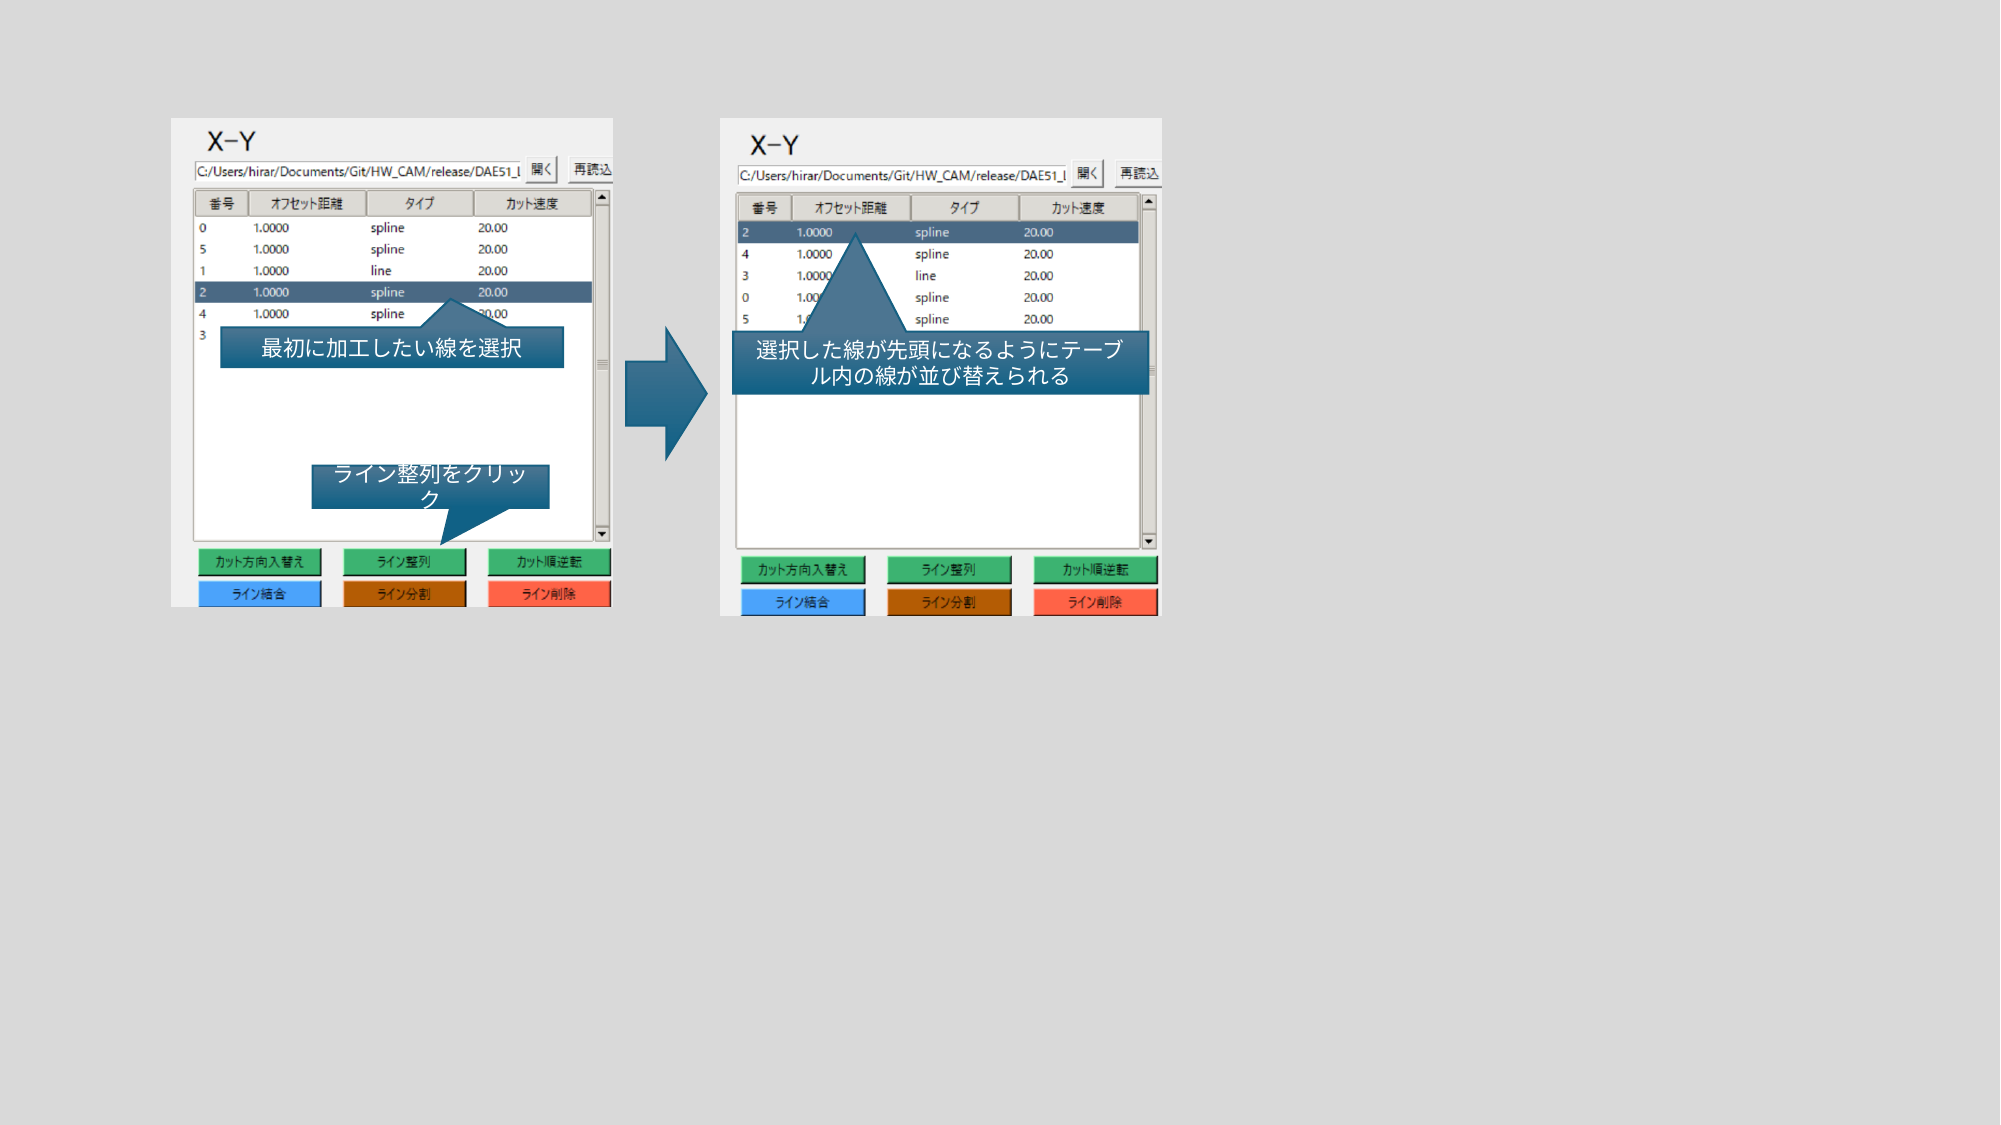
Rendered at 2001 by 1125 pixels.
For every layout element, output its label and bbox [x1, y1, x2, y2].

picture [719, 118, 1163, 616]
picture [170, 118, 614, 607]
text_box [625, 325, 708, 462]
